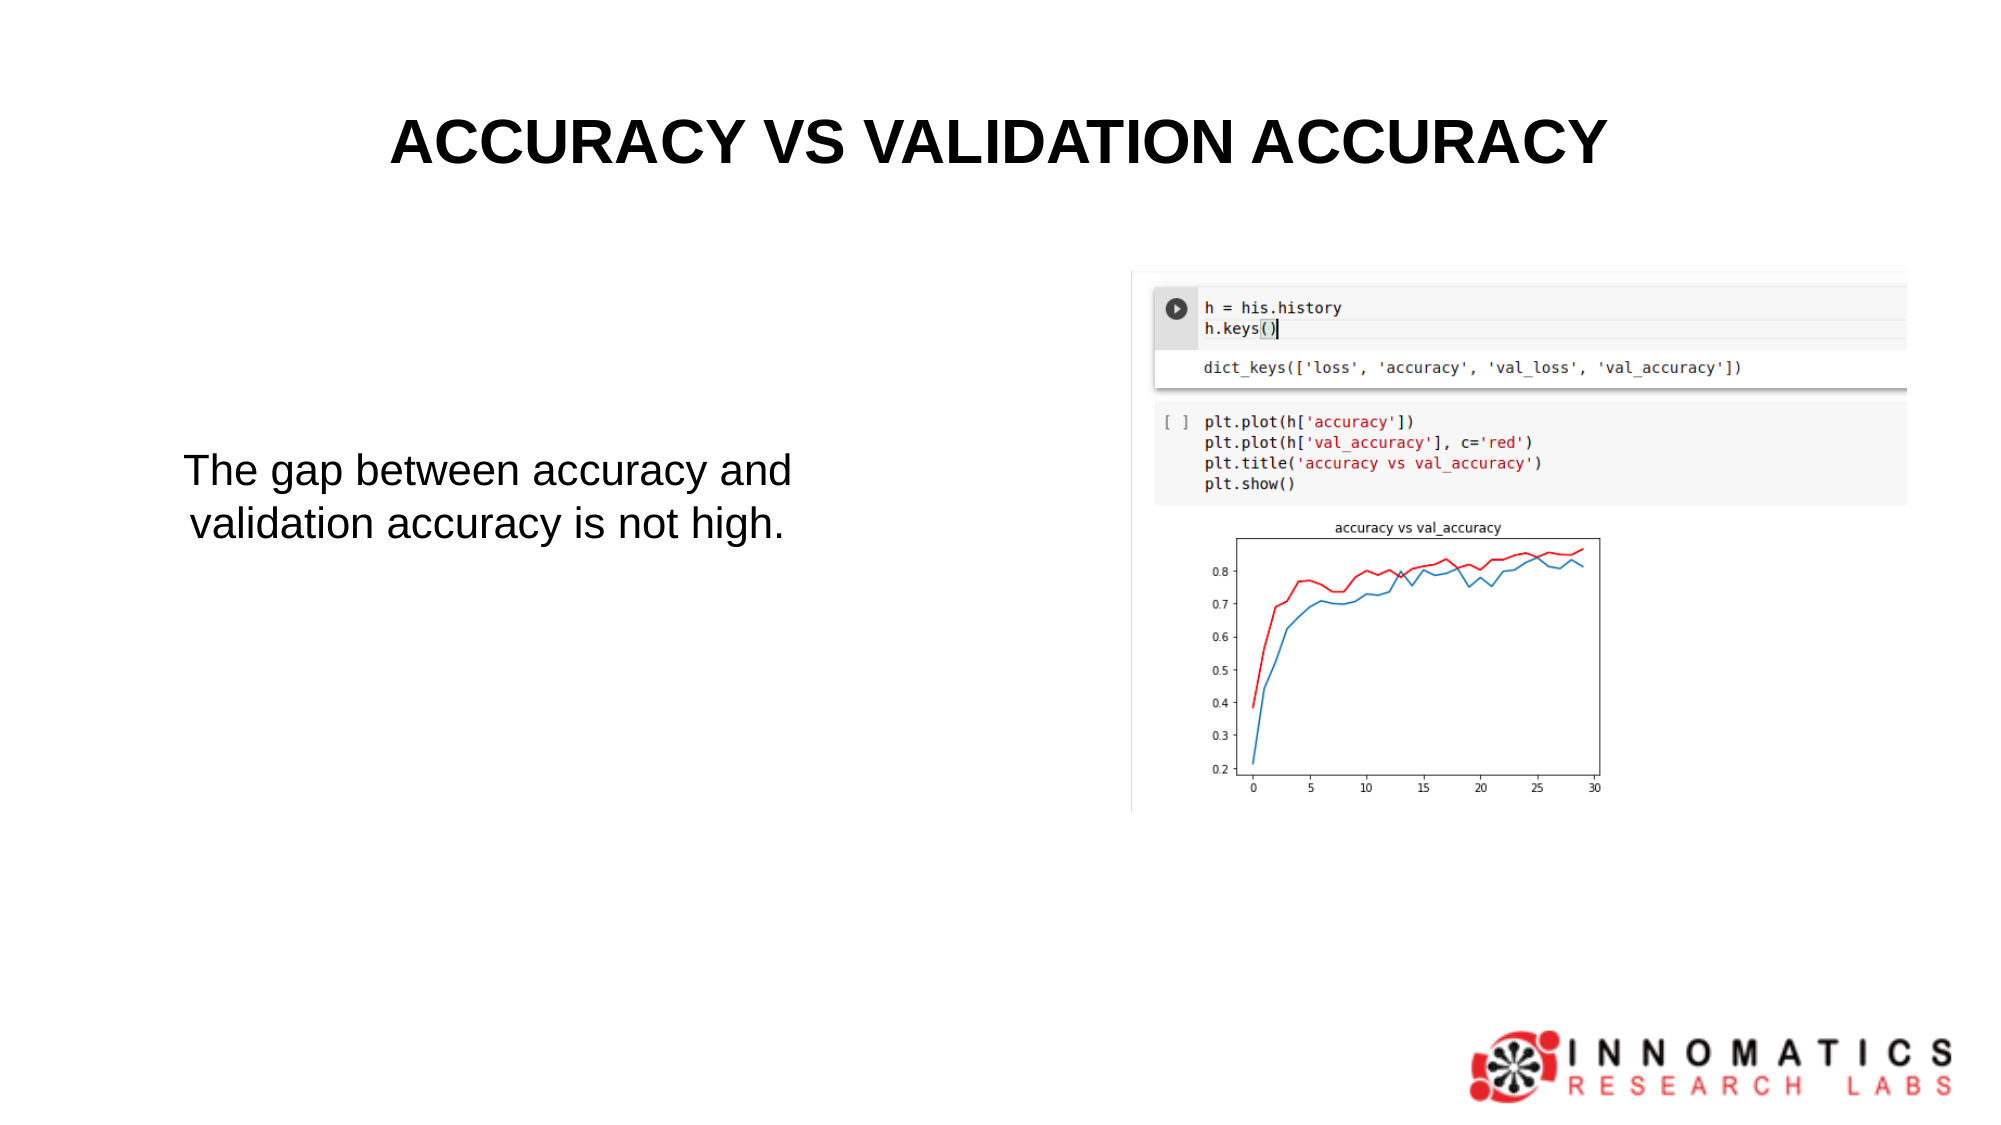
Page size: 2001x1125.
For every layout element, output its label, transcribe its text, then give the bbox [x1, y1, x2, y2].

picture [1445, 1014, 1975, 1125]
text_box The gap between accuracy and validation accuracy is not high. [99, 442, 877, 911]
picture [1130, 271, 1908, 813]
text_box ACCURACY VS VALIDATION ACCURACY [99, 44, 1900, 233]
